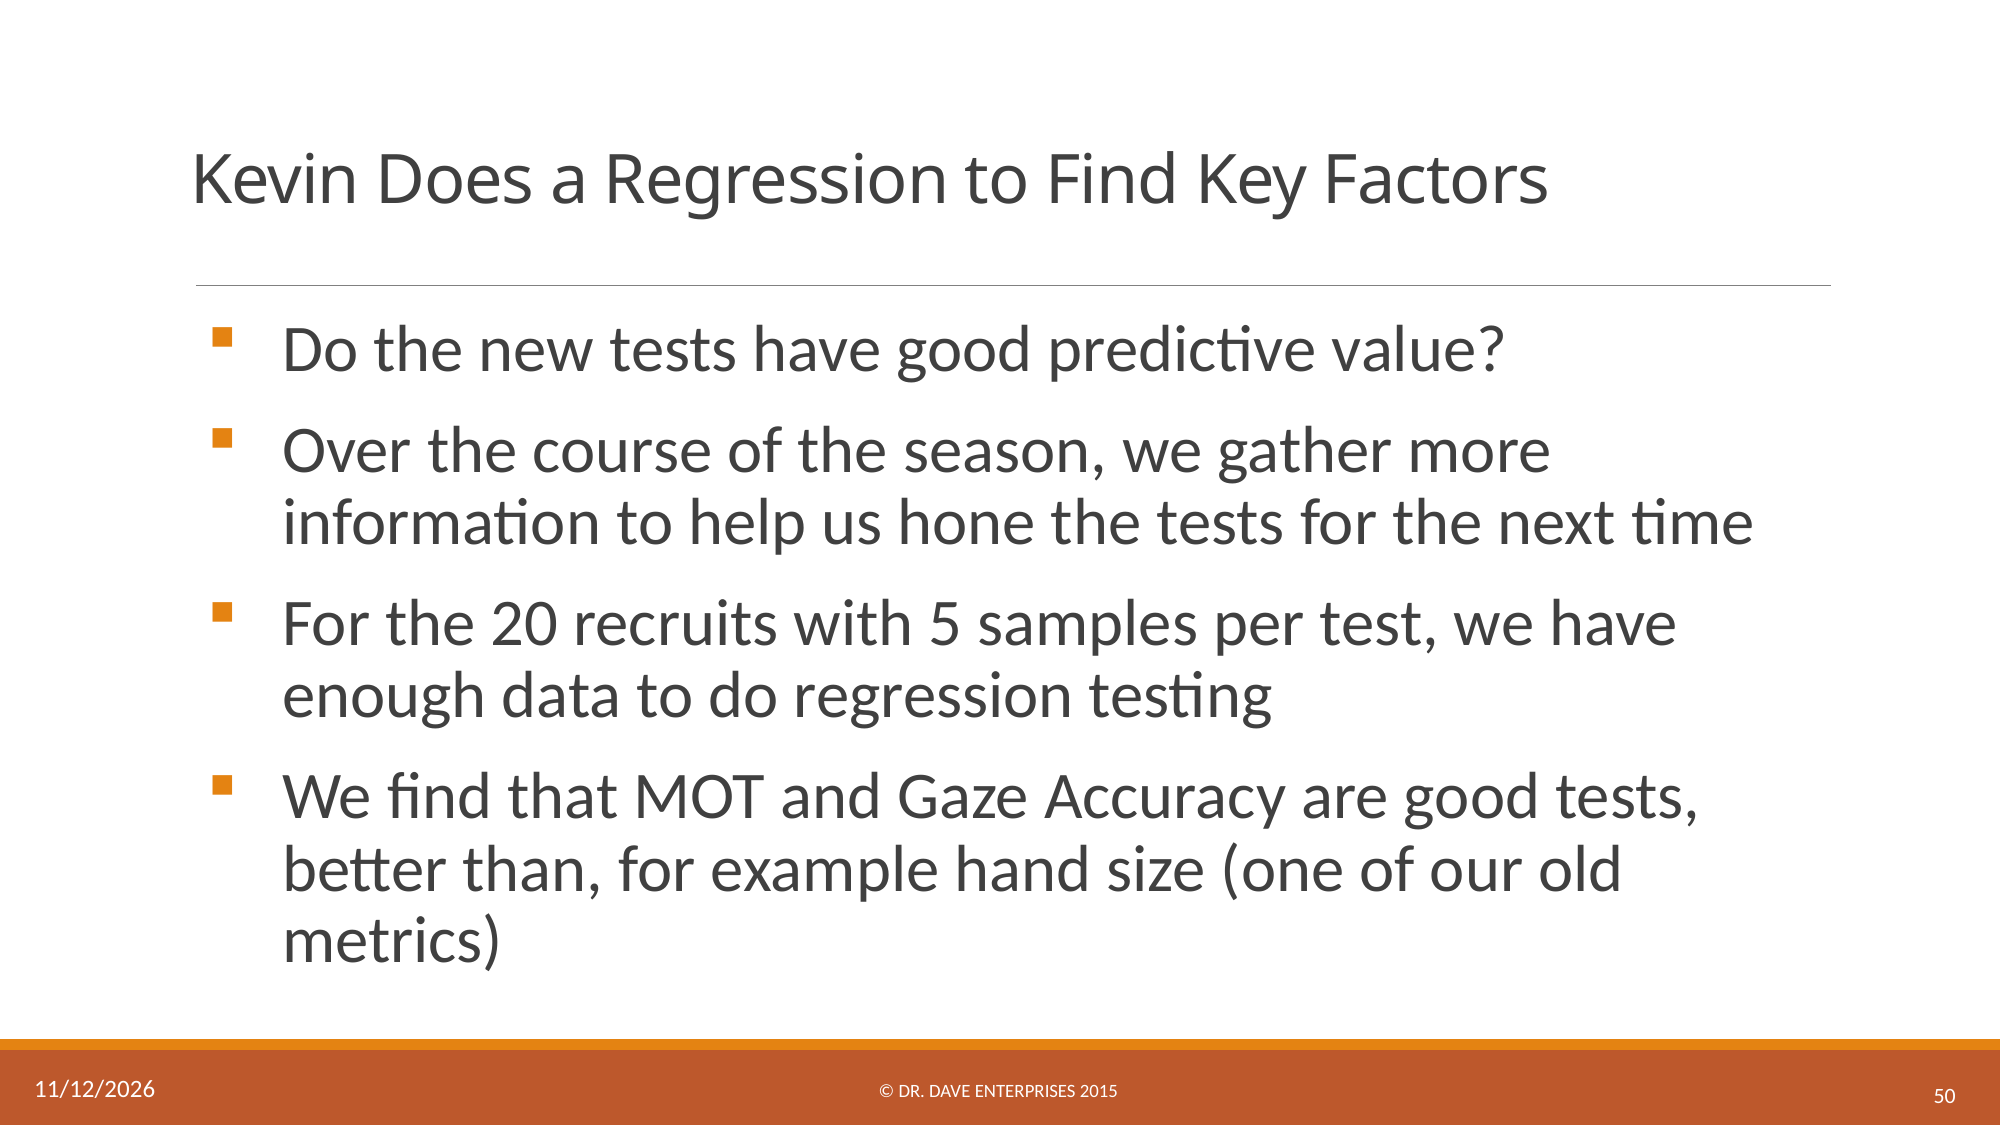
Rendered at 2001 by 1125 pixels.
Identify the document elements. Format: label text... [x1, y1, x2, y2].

title Kevin Does a Regression to Find Key Factors [175, 94, 1826, 225]
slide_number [19, 1065, 425, 1125]
slide_number 50 [1755, 1065, 1971, 1125]
footer © Dr. Dave Enterprises 2015 [604, 1059, 1396, 1120]
list Do the new tests have good predictive value? Over the course of the season, we gather more information to help us hone the tests for the next time For the 20 recruits with 5 samples per test, we have enough data to do regression testing We find that MOT and Gaze Accuracy are good tests, better than, for example hand size (one of our old metrics) [207, 306, 1826, 1019]
